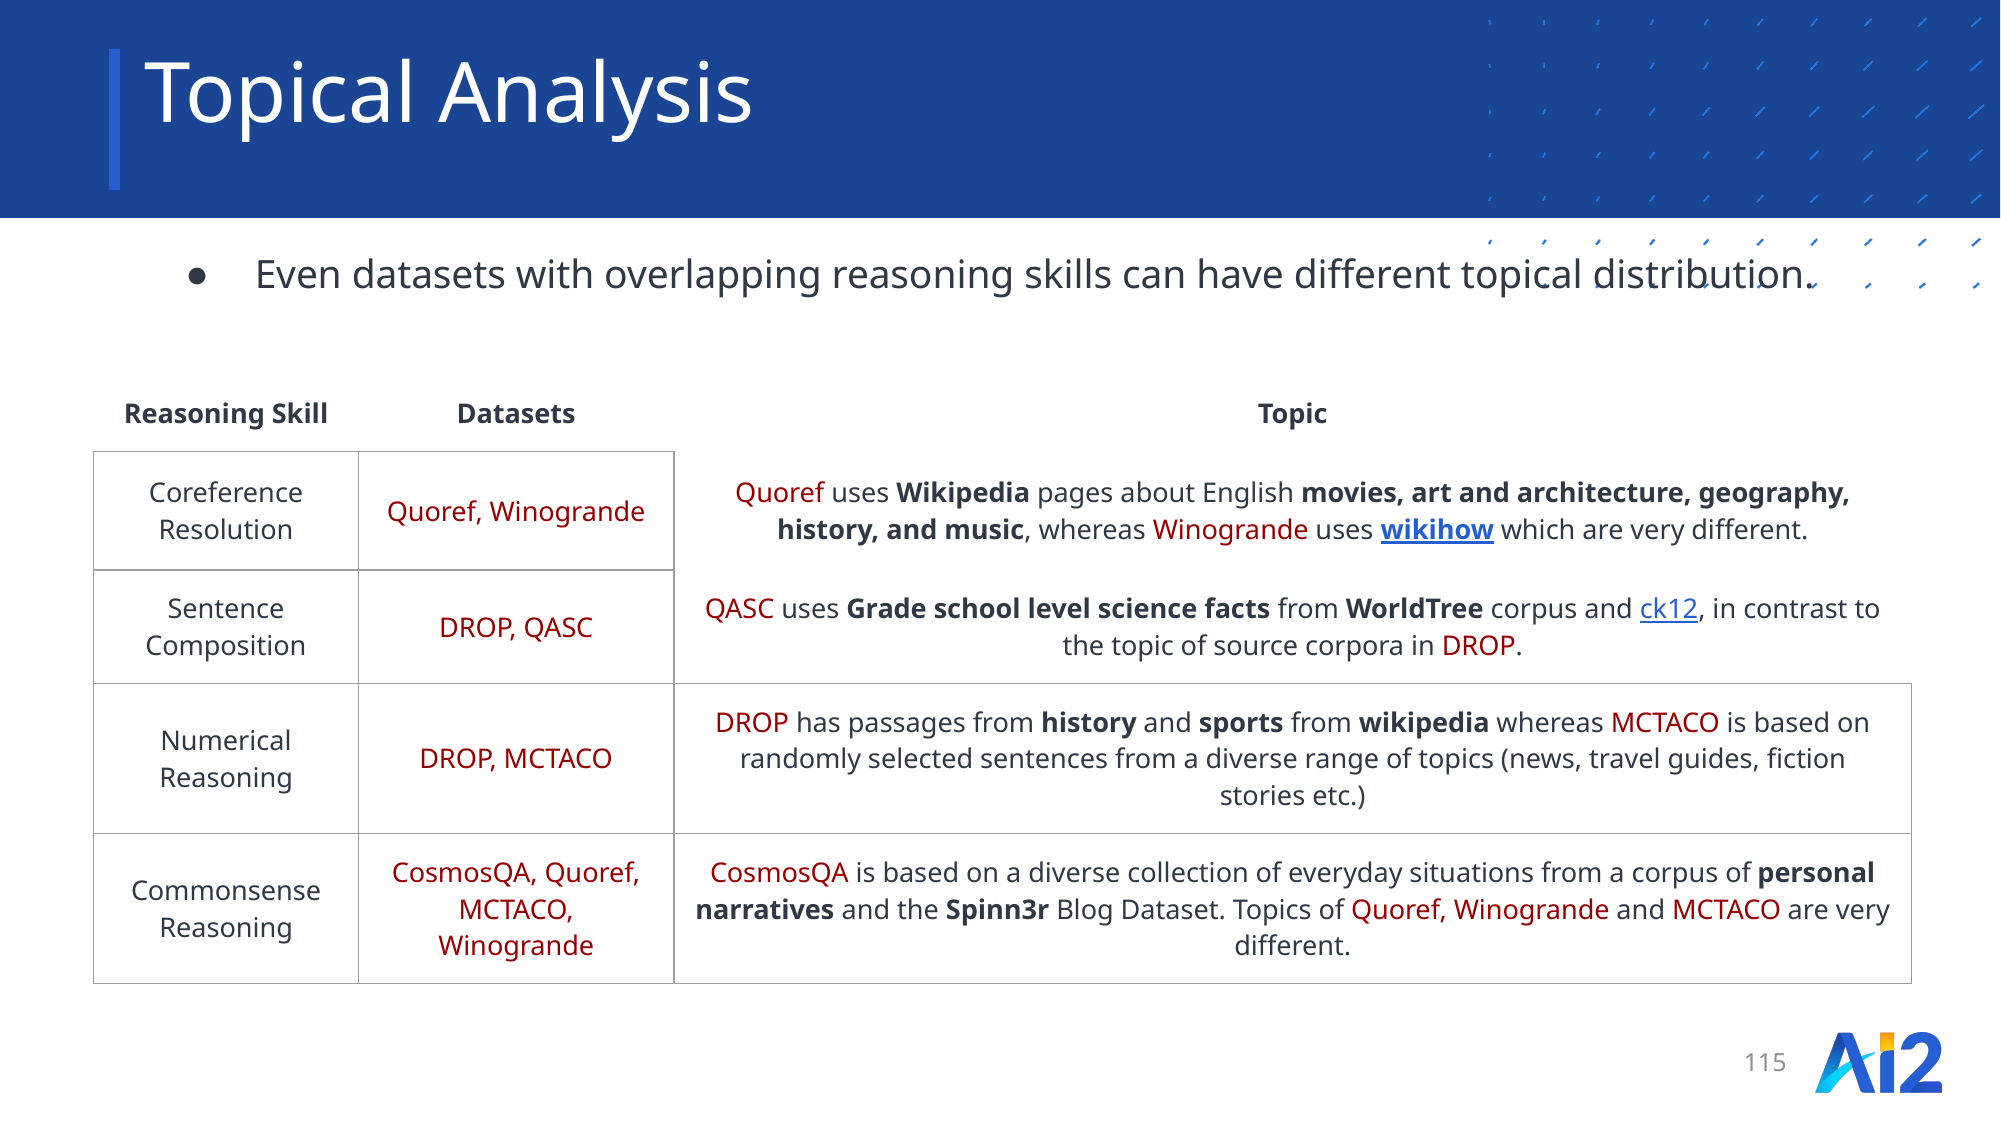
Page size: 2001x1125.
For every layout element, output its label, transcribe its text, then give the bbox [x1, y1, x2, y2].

table_header Reasoning Skill [94, 375, 358, 451]
table_header Topic [674, 375, 1911, 451]
table_header Datasets [358, 375, 674, 451]
table_cell DROP has passages from history and sports from wikipedia whereas MCTACO is based on randomly selected sentences from a diverse range of topics (news, travel guides, fiction stories etc.) [675, 684, 1911, 833]
table_cell Numerical Reasoning [94, 684, 358, 833]
table_cell Commonsense Reasoning [94, 834, 358, 983]
table_cell Quoref, Winogrande [359, 452, 673, 569]
table_cell Sentence Composition [94, 571, 358, 683]
picture [1815, 1032, 1942, 1093]
table_cell CosmosQA, Quoref, MCTACO, Winogrande [359, 834, 673, 983]
table_cell QASC uses Grade school level science facts from WorldTree corpus and ck12, in contrast to the topic of source corpora in DROP. [675, 570, 1911, 683]
title Topical Analysis [125, 30, 1990, 156]
picture [1487, 0, 2000, 289]
table_cell Coreference Resolution [94, 452, 358, 569]
table_cell DROP, MCTACO [359, 684, 673, 833]
table_cell CosmosQA is based on a diverse collection of everyday situations from a corpus of personal narratives and the Spinn3r Blog Dataset. Topics of Quoref, Winogrande and MCTACO are very different. [675, 834, 1911, 983]
slide_number 115 [1686, 1019, 1807, 1106]
table_cell DROP, QASC [359, 571, 673, 683]
list Even datasets with overlapping reasoning skills can have different topical distribution. [134, 235, 1942, 983]
table_cell Quoref uses Wikipedia pages about English movies, art and architecture, geography, history, and music, whereas Winogrande uses wikihow which are very different. [675, 451, 1911, 570]
